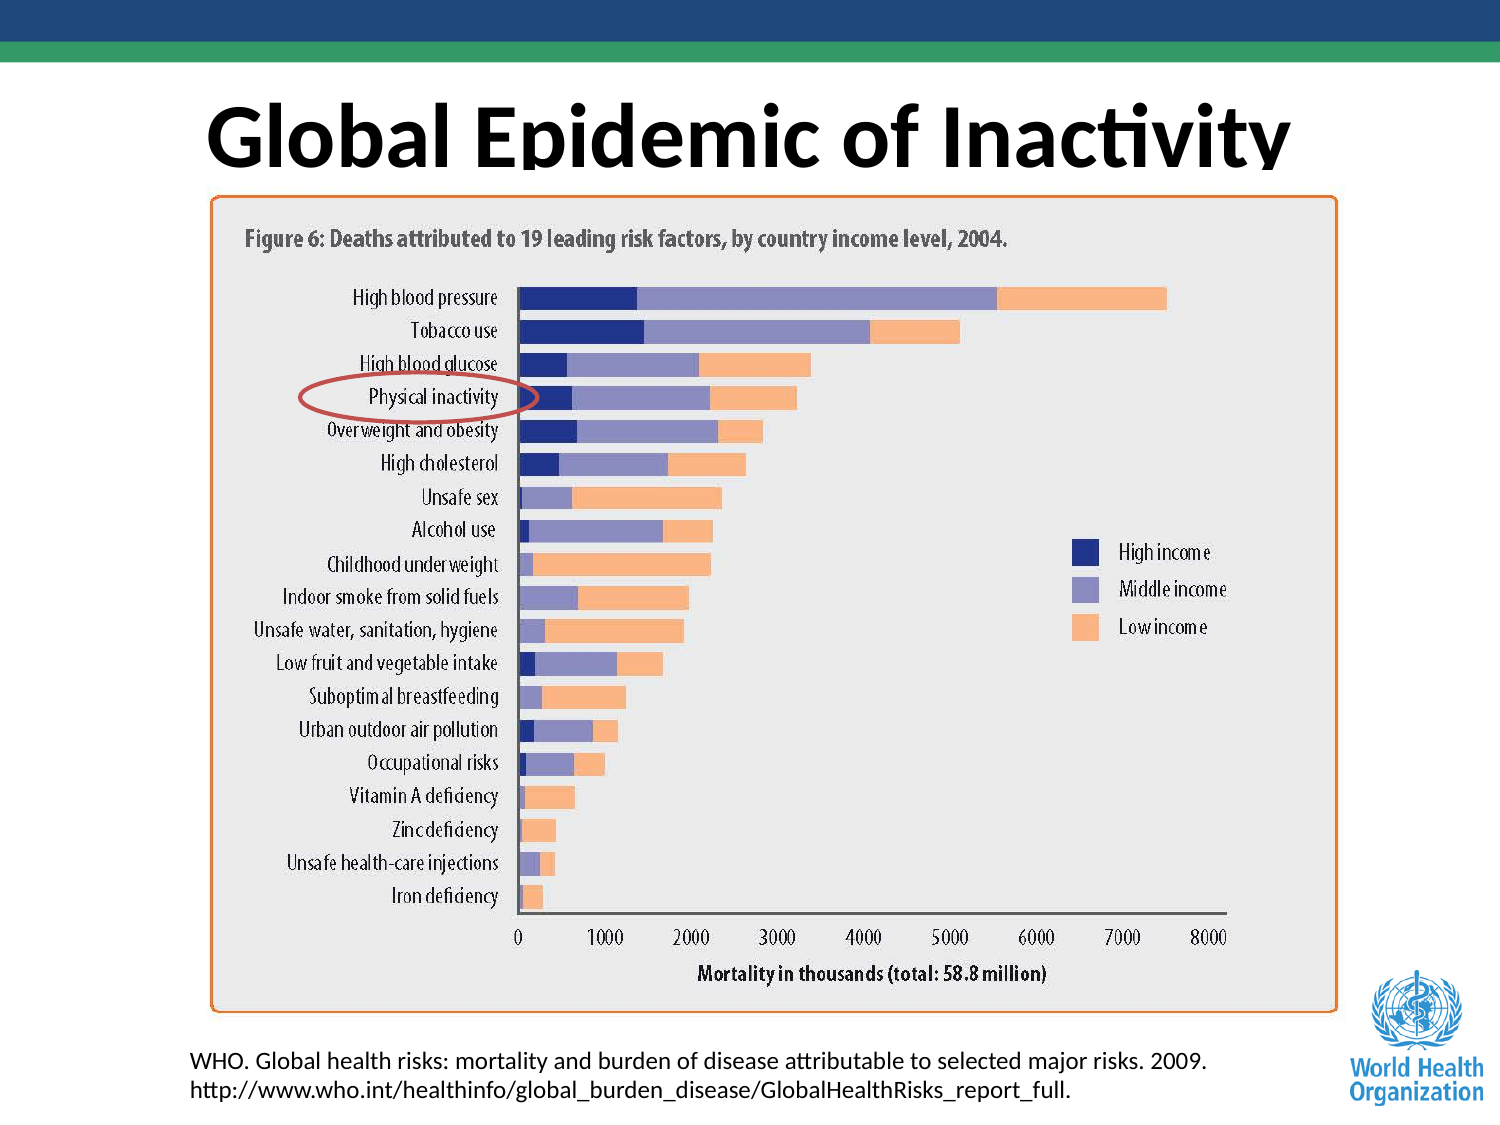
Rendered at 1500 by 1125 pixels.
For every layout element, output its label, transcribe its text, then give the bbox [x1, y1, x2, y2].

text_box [0, 0, 1500, 63]
title Global Epidemic of Inactivity [50, 71, 1450, 200]
text_box WHO. Global health risks: mortality and burden of disease attributable to selected major risks. 2009. http://www.who.int/healthinfo/global_burden_disease/GlobalHealthRisks_report_full. [174, 1036, 1347, 1112]
picture [187, 169, 1483, 1106]
